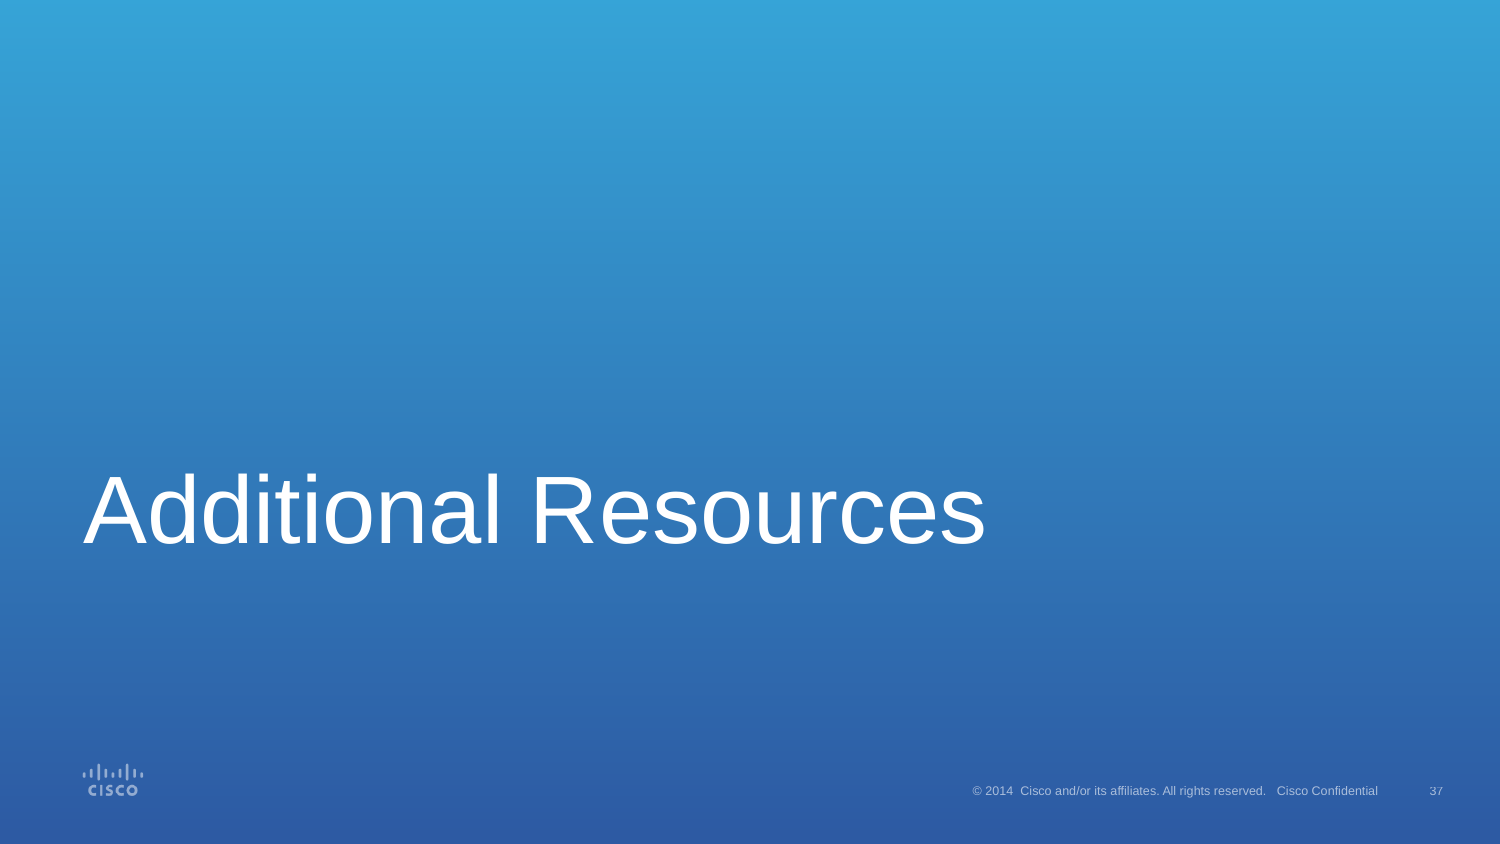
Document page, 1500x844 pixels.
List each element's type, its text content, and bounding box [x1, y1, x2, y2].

title Additional Resources [68, 150, 1315, 572]
